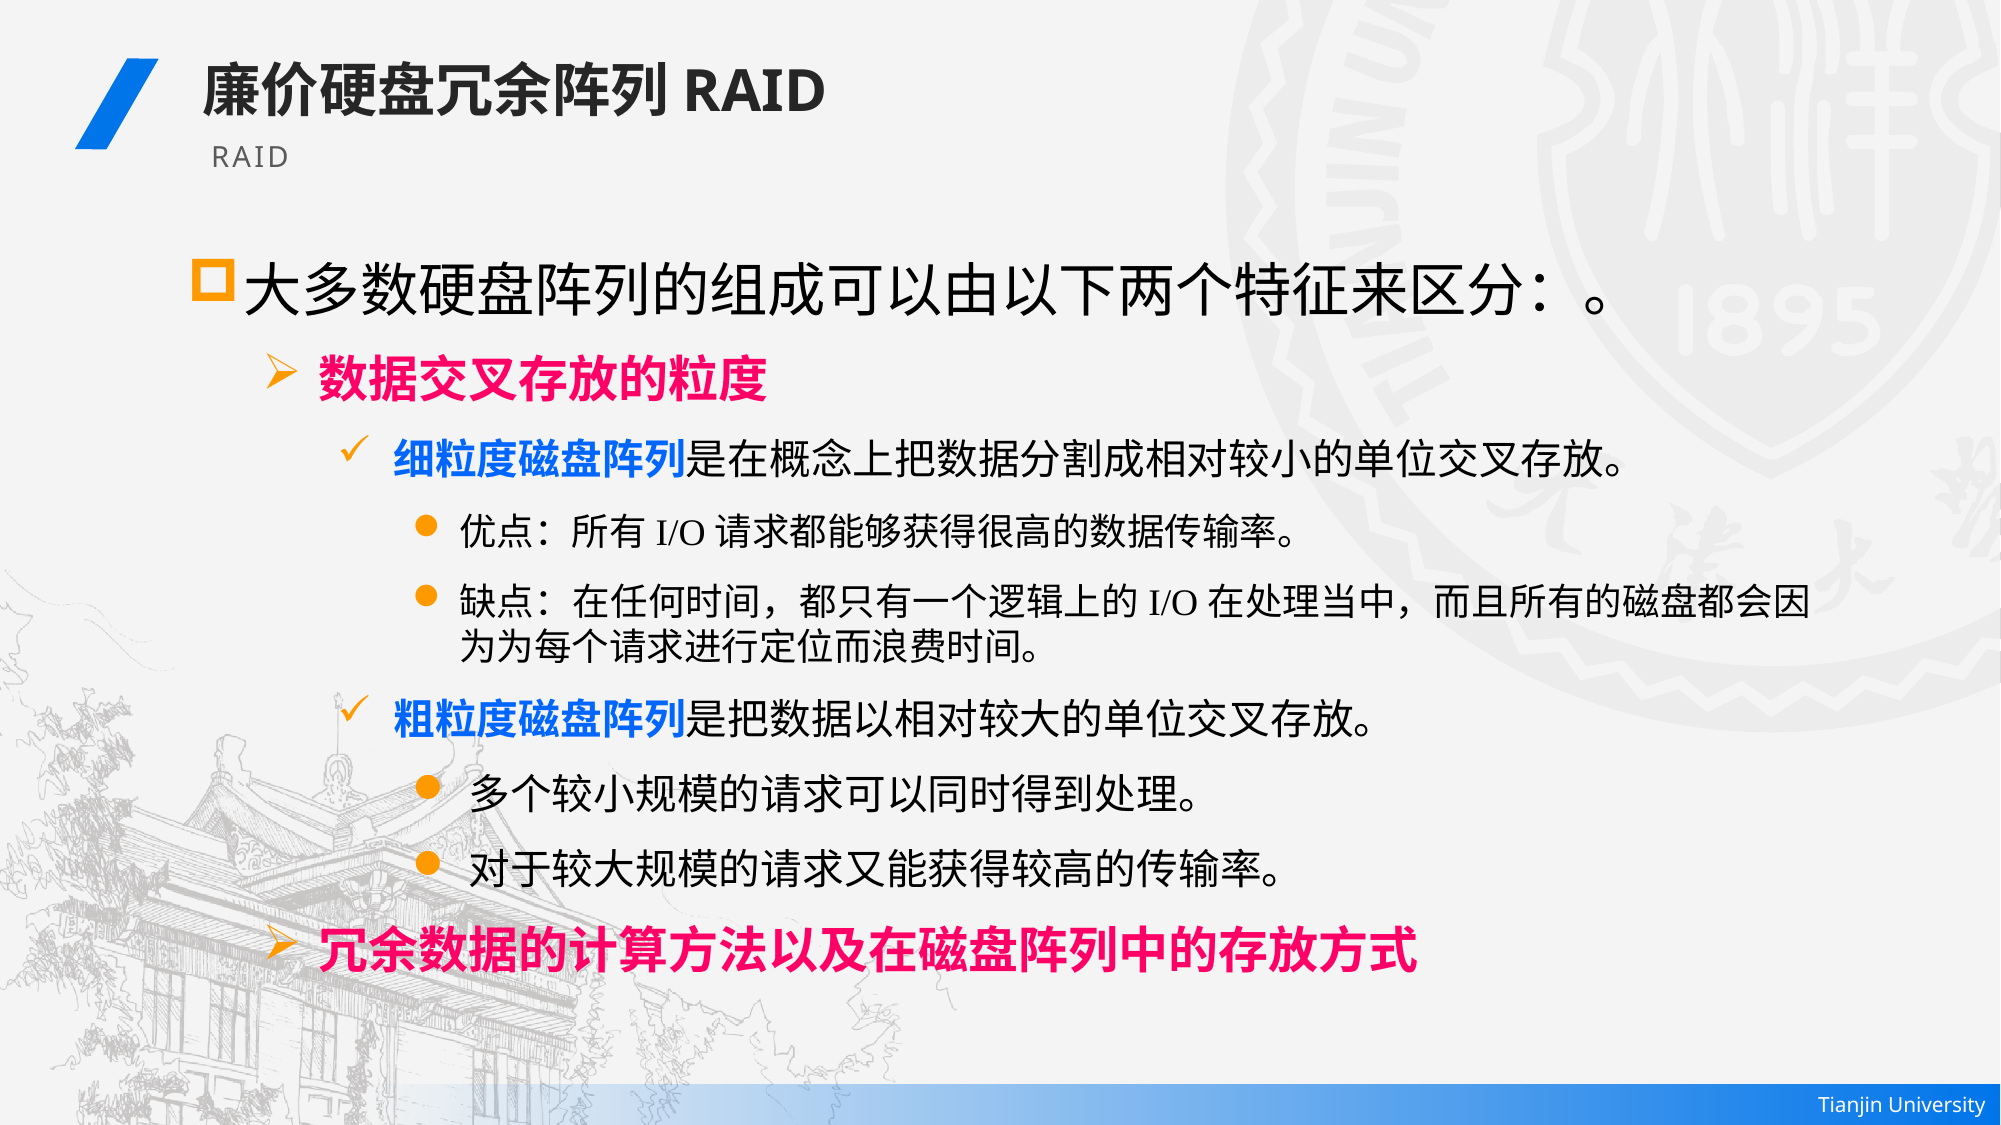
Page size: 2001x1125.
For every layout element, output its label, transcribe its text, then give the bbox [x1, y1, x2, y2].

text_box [148, 45, 834, 182]
text_box [74, 58, 148, 150]
text_box 大多数硬盘阵列的组成可以由以下两个特征来区分：。 数据交叉存放的粒度 细粒度磁盘阵列是在概念上把数据分割成相对较小的单位交叉存放。 优点：所有I/O请求都能够获得很高的数据传输率。 缺点：在任何时间，都只有一个逻辑上的I/O在处理当中，而且所有的磁盘都会因为为每个请求进行定位而浪费时间。 粗粒度磁盘阵列是把数据以相对较大的单位交叉存放。 多个较小规模的请求可以同时得到处理。 对于较大规模的请求又能获得较高的传输率。 冗余数据的计算方法以及在磁盘阵列中的存放方式 [172, 210, 1826, 986]
